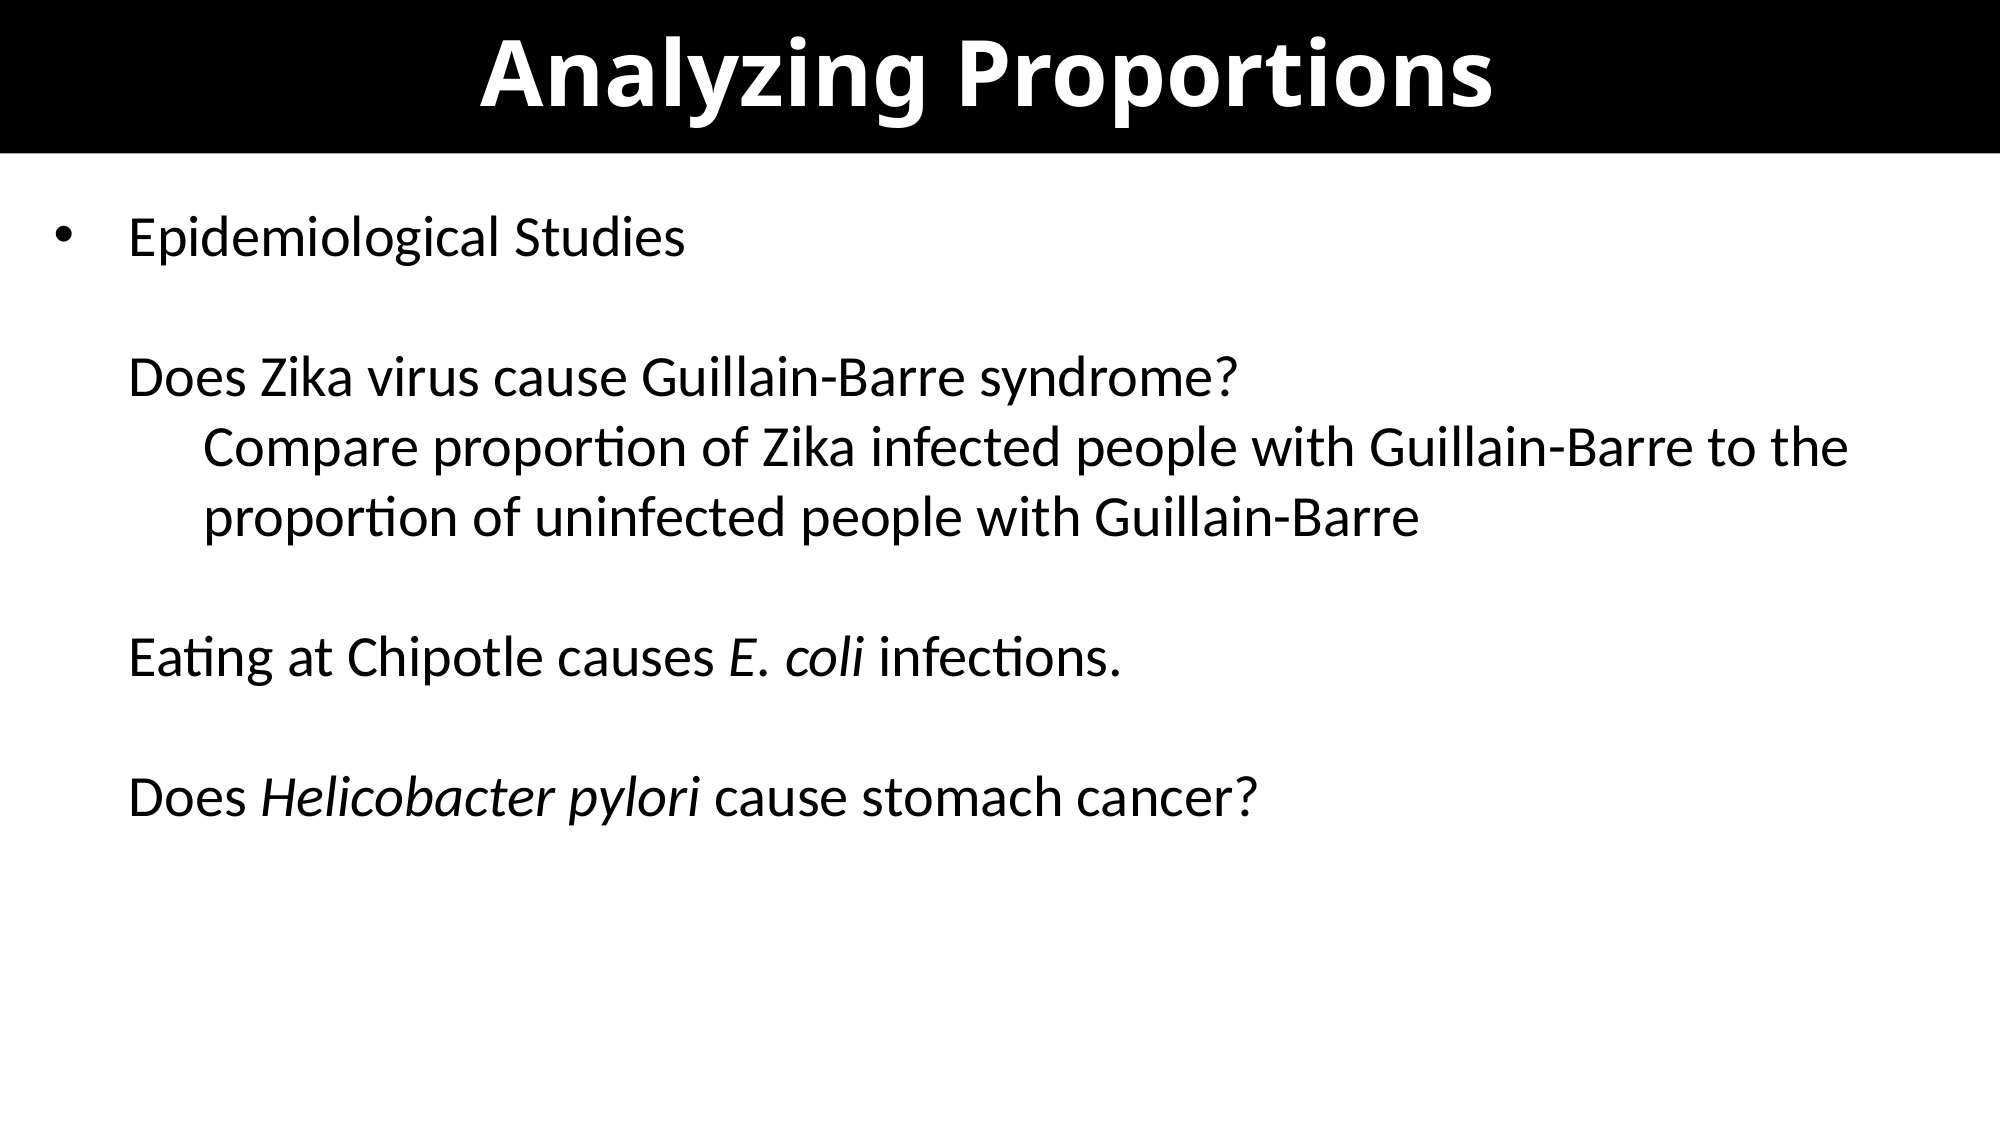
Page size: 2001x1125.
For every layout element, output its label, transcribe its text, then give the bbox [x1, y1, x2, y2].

title Analyzing Proportions [0, 0, 2000, 154]
text_box Epidemiological Studies Does Zika virus cause Guillain-Barre syndrome? Compare proportion of Zika infected people with Guillain-Barre to the proportion of uninfected people with Guillain-Barre Eating at Chipotle causes E. coli infections. Does Helicobacter pylori cause stomach cancer? [38, 190, 1973, 976]
